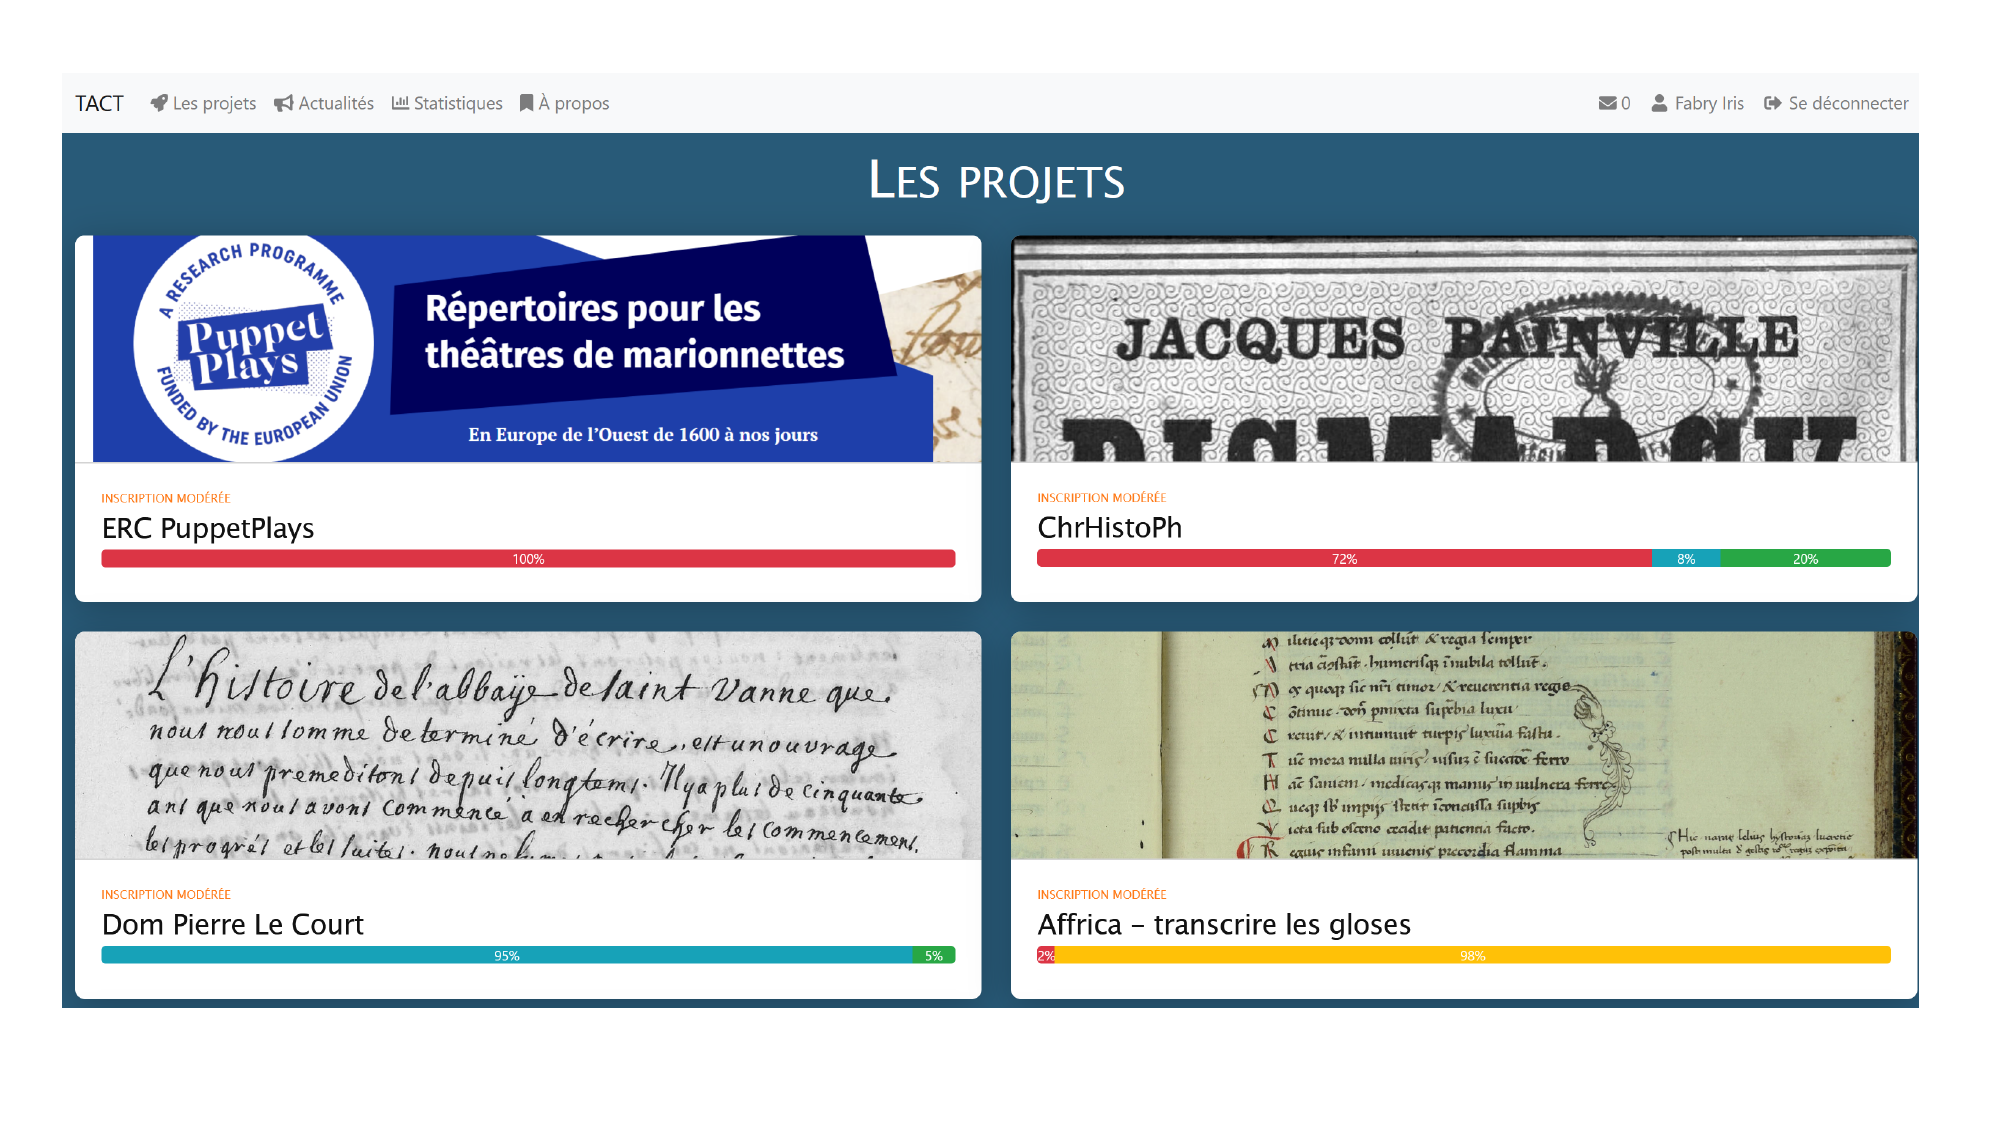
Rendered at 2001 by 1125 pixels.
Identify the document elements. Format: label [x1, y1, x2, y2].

picture [62, 73, 1919, 1008]
